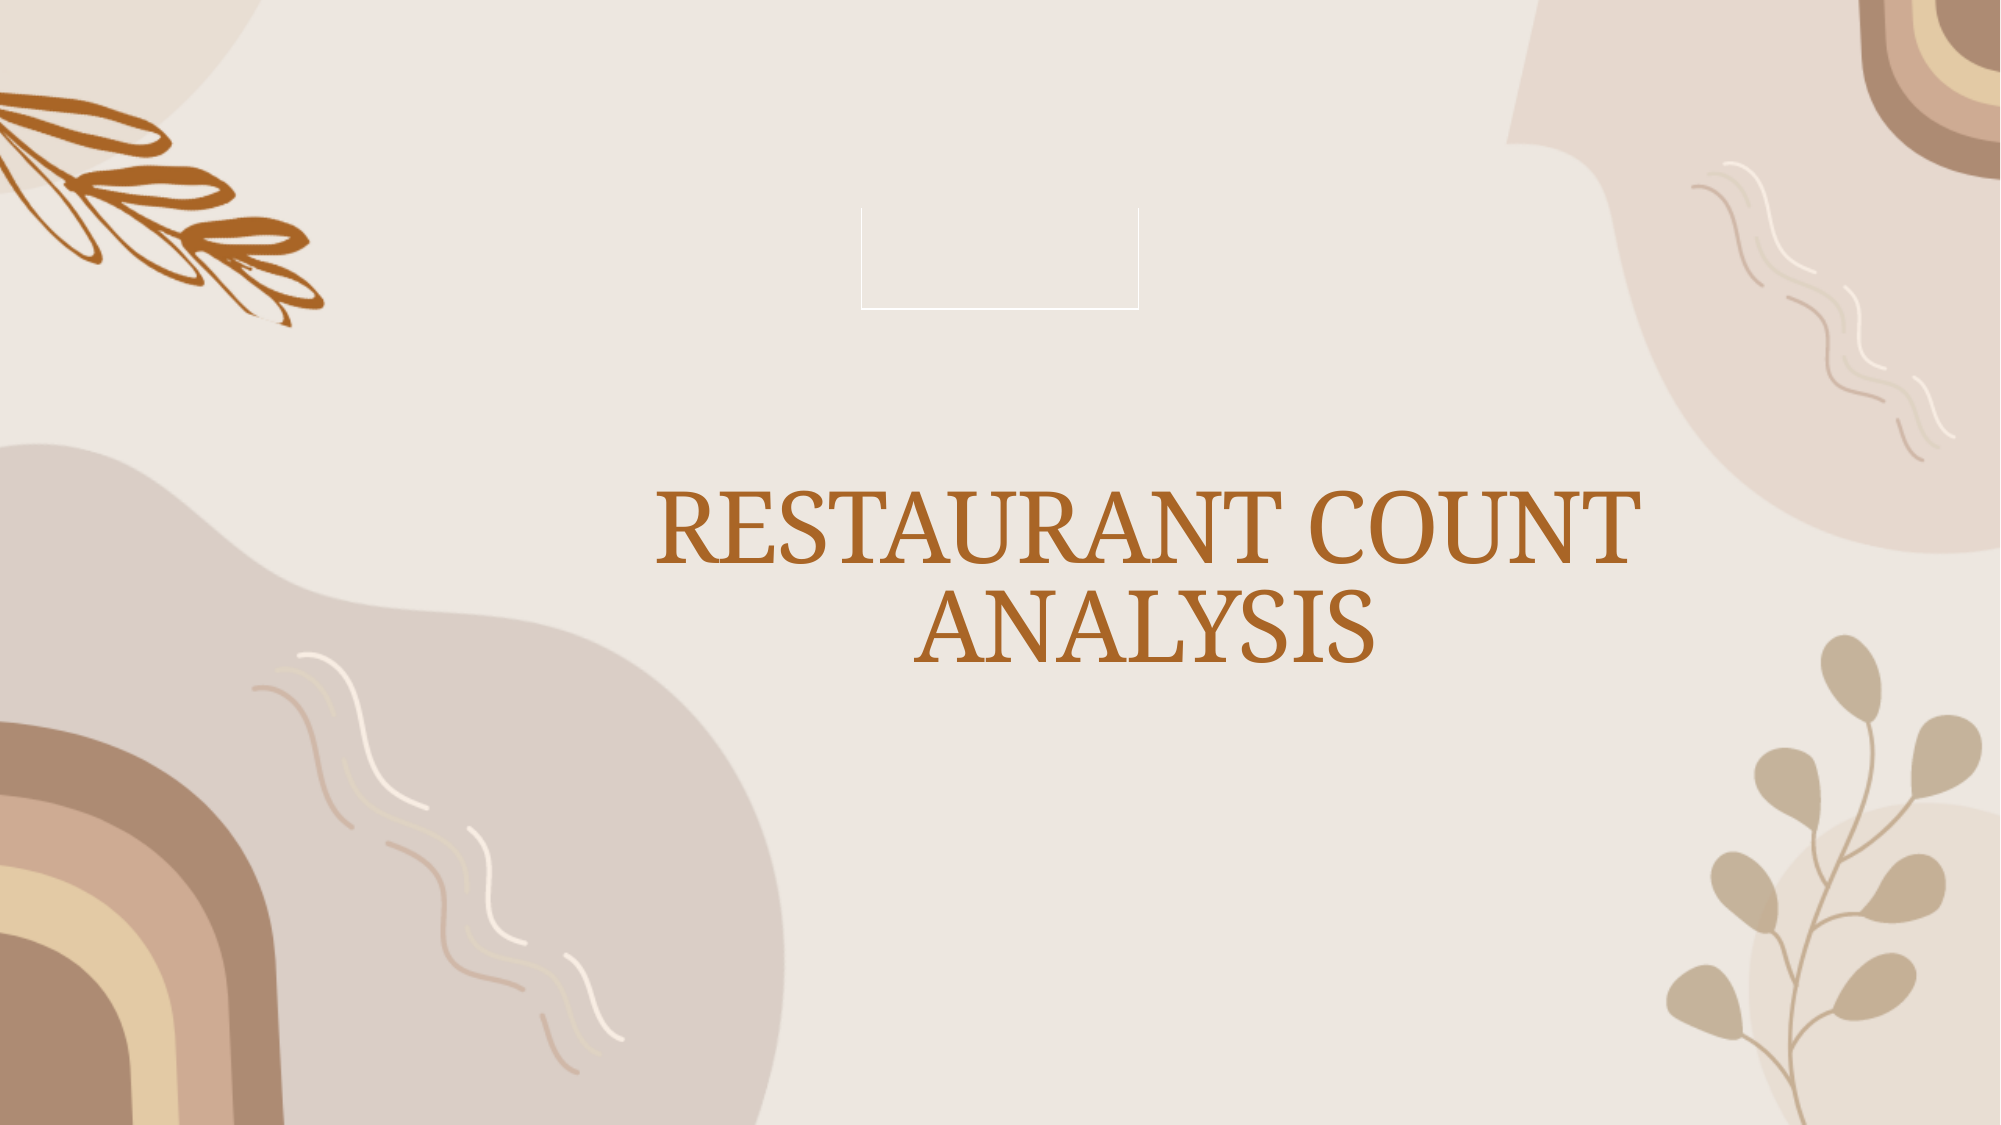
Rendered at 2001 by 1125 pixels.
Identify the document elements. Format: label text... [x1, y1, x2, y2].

picture [0, 0, 2001, 1125]
title RESTAURANT COUNT ANALYSIS [582, 465, 1711, 701]
